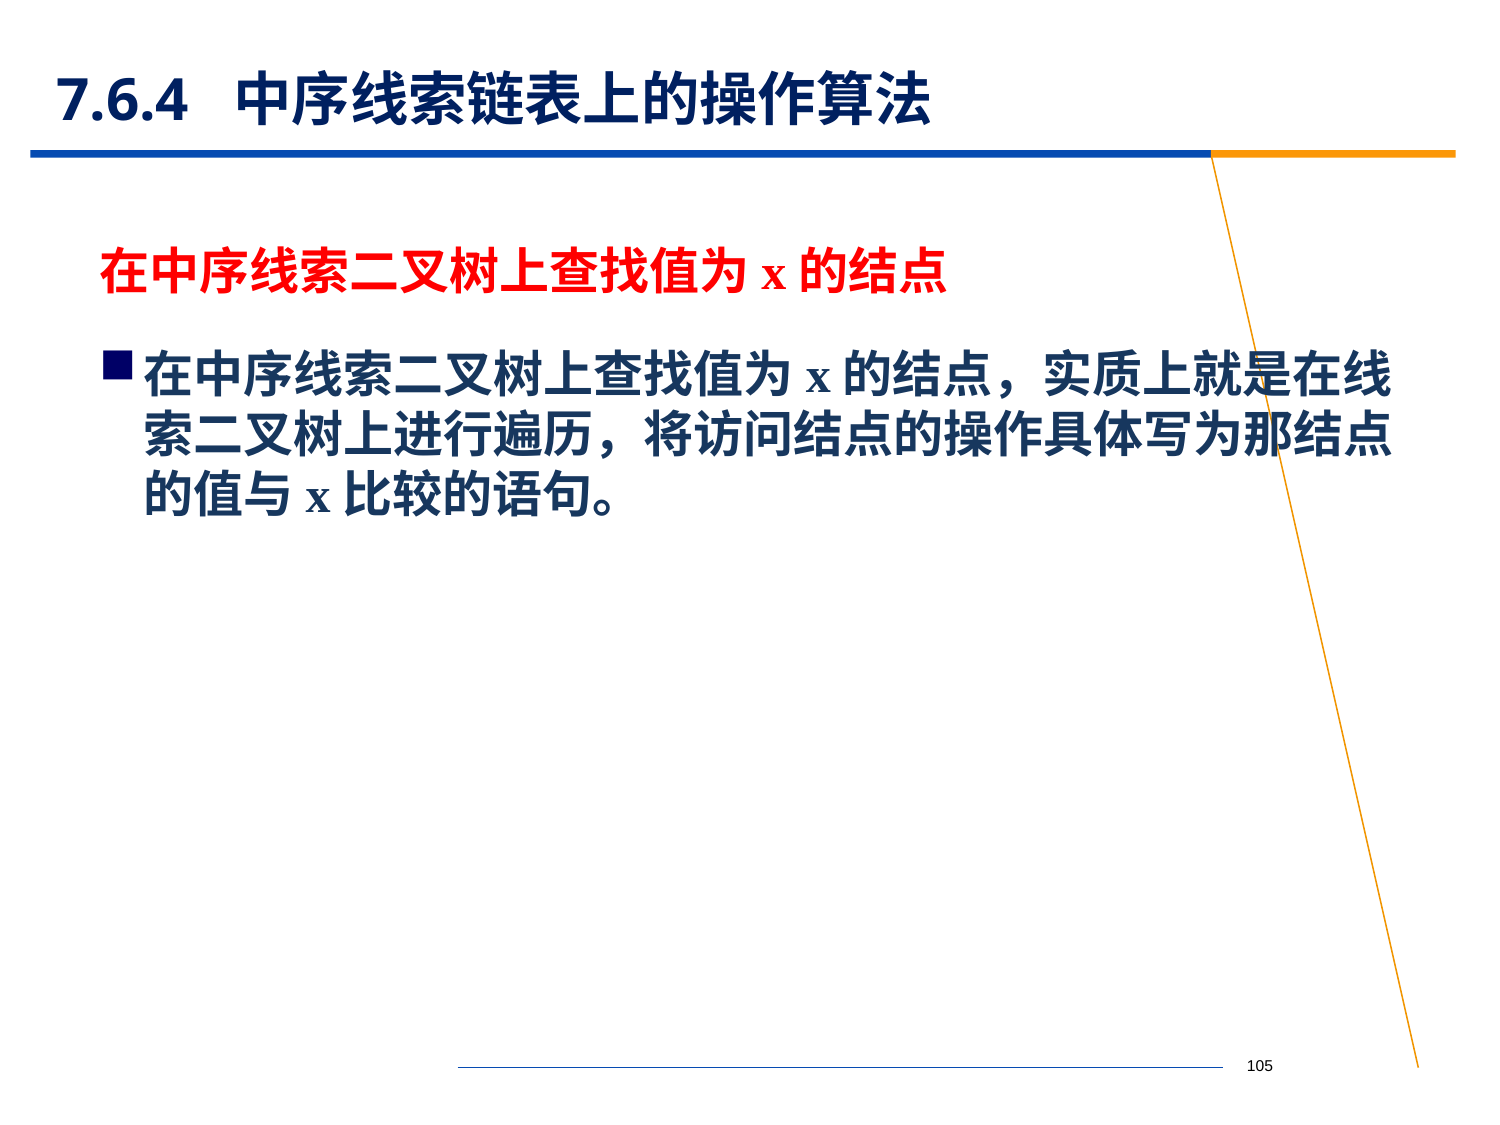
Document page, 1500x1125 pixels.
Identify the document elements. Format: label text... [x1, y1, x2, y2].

text_box 在中序线索二叉树上查找值为x的结点，实质上就是在线索二叉树上进行遍历，将访问结点的操作具体写为那结点的值与x比较的语句。 [84, 334, 1435, 501]
text_box 在中序线索二叉树上查找值为x的结点 [84, 212, 1435, 327]
title 7.6.4 中序线索链表上的操作算法 [41, 64, 1392, 130]
